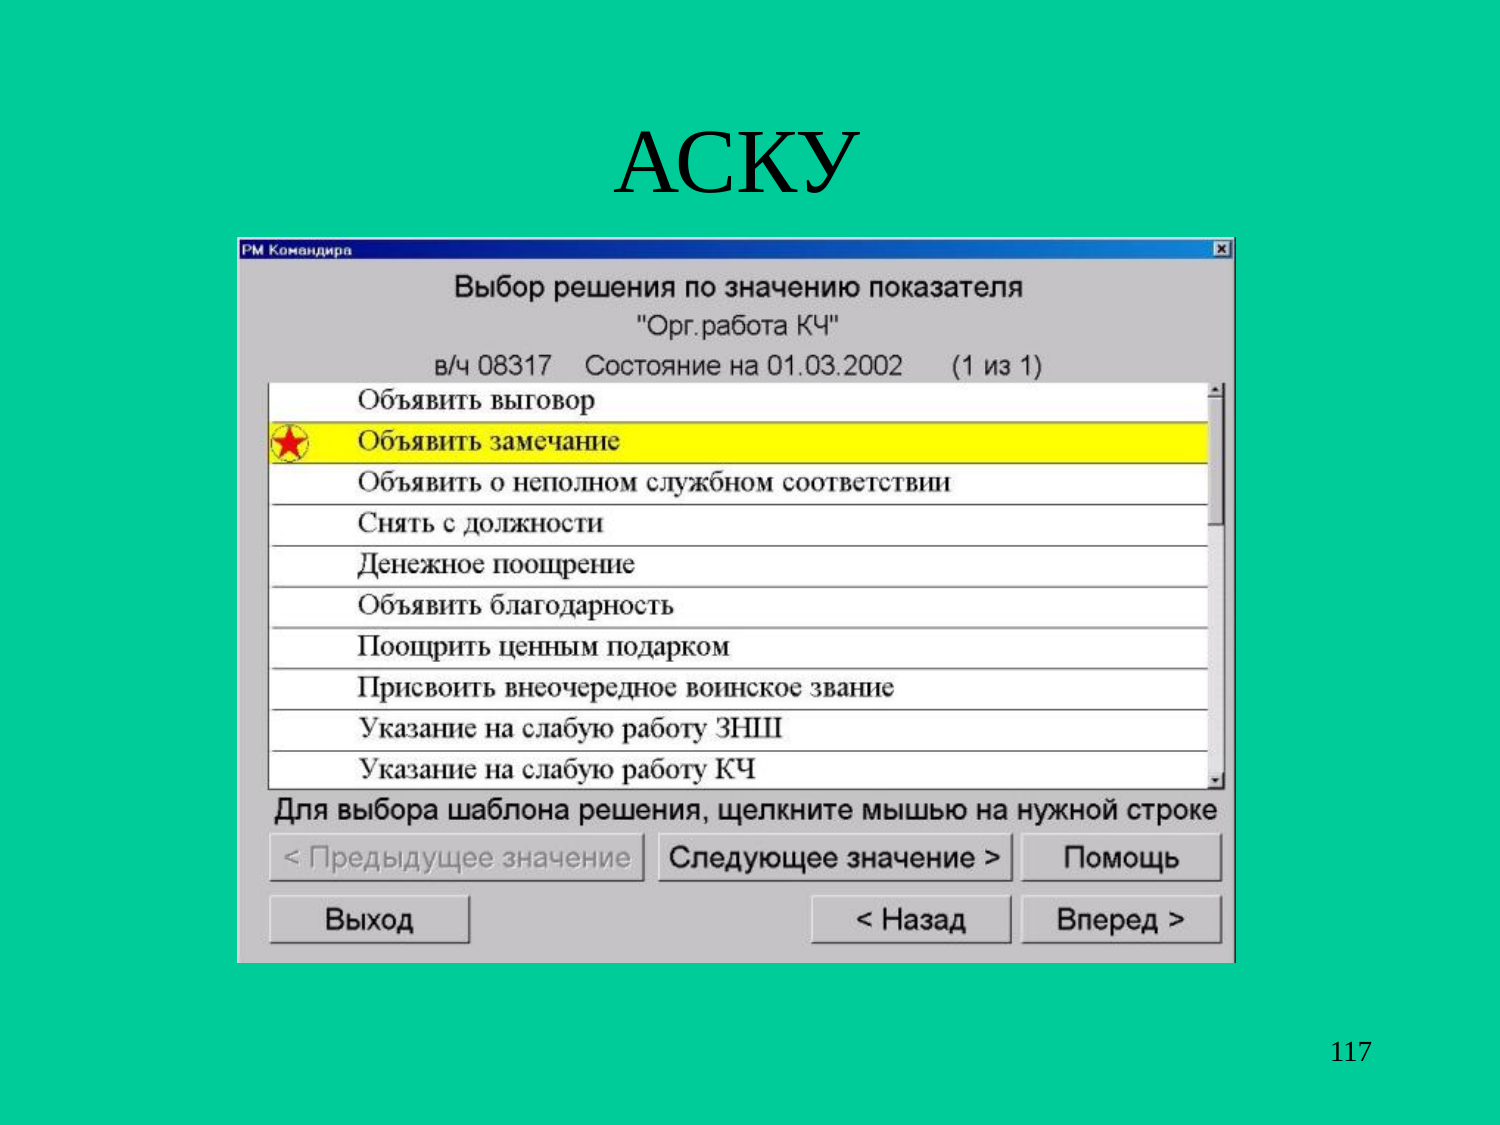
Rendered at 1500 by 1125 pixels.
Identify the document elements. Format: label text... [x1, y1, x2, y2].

slide_number 117 [1074, 1025, 1388, 1100]
title АСКУ [99, 62, 1375, 250]
picture [237, 237, 1236, 963]
